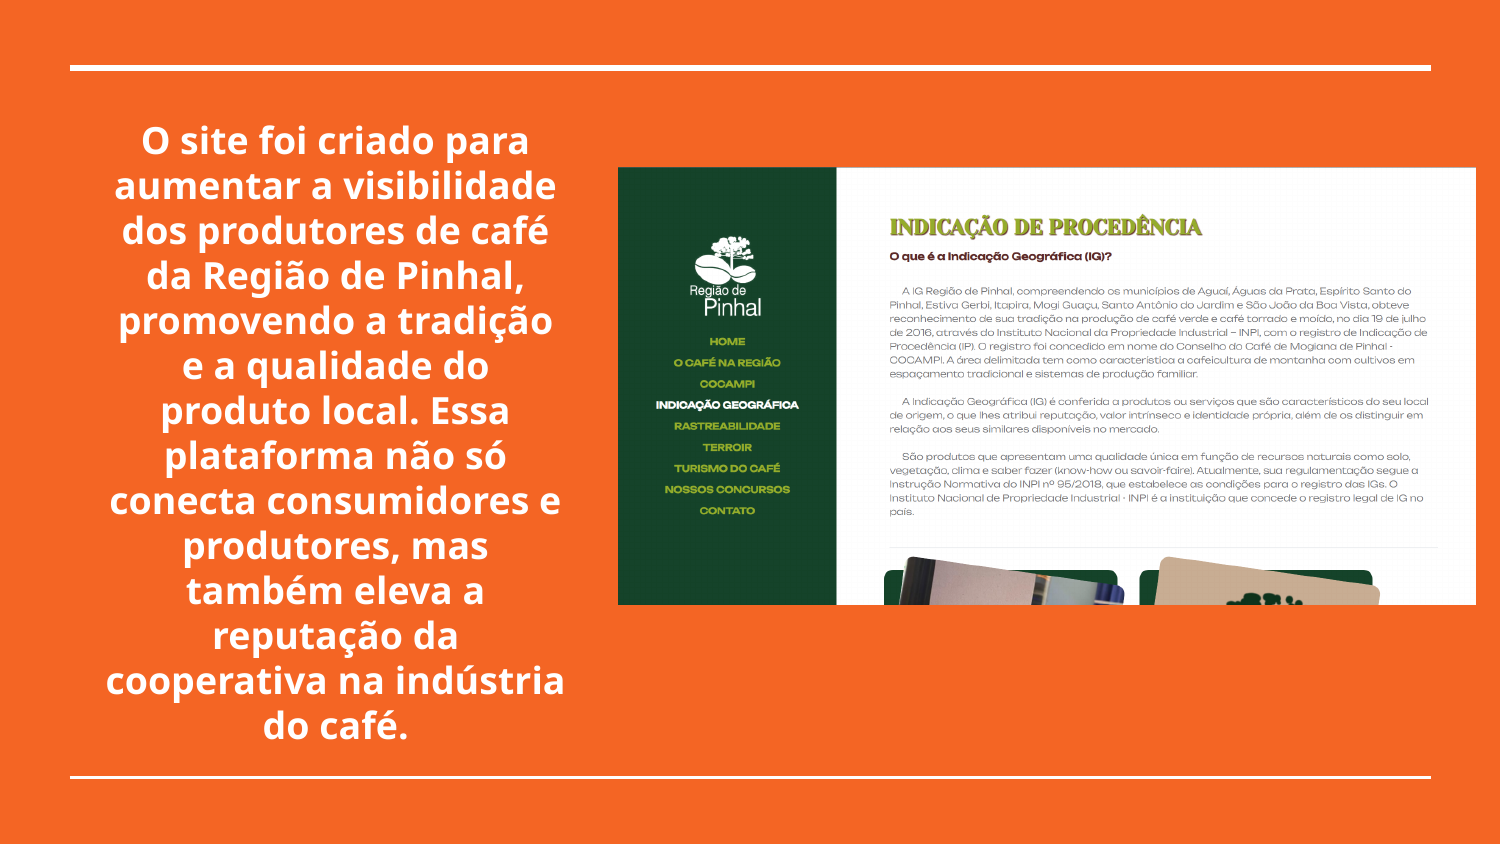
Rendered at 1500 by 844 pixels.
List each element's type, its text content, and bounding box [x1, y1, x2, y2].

text_box O site foi criado para aumentar a visibilidade dos produtores de café da Região de Pinhal, promovendo a tradição e a qualidade do produto local. Essa plataforma não só conecta consumidores e produtores, mas também eleva a reputação da cooperativa na indústria do café. [89, 101, 582, 762]
picture [617, 167, 1476, 605]
